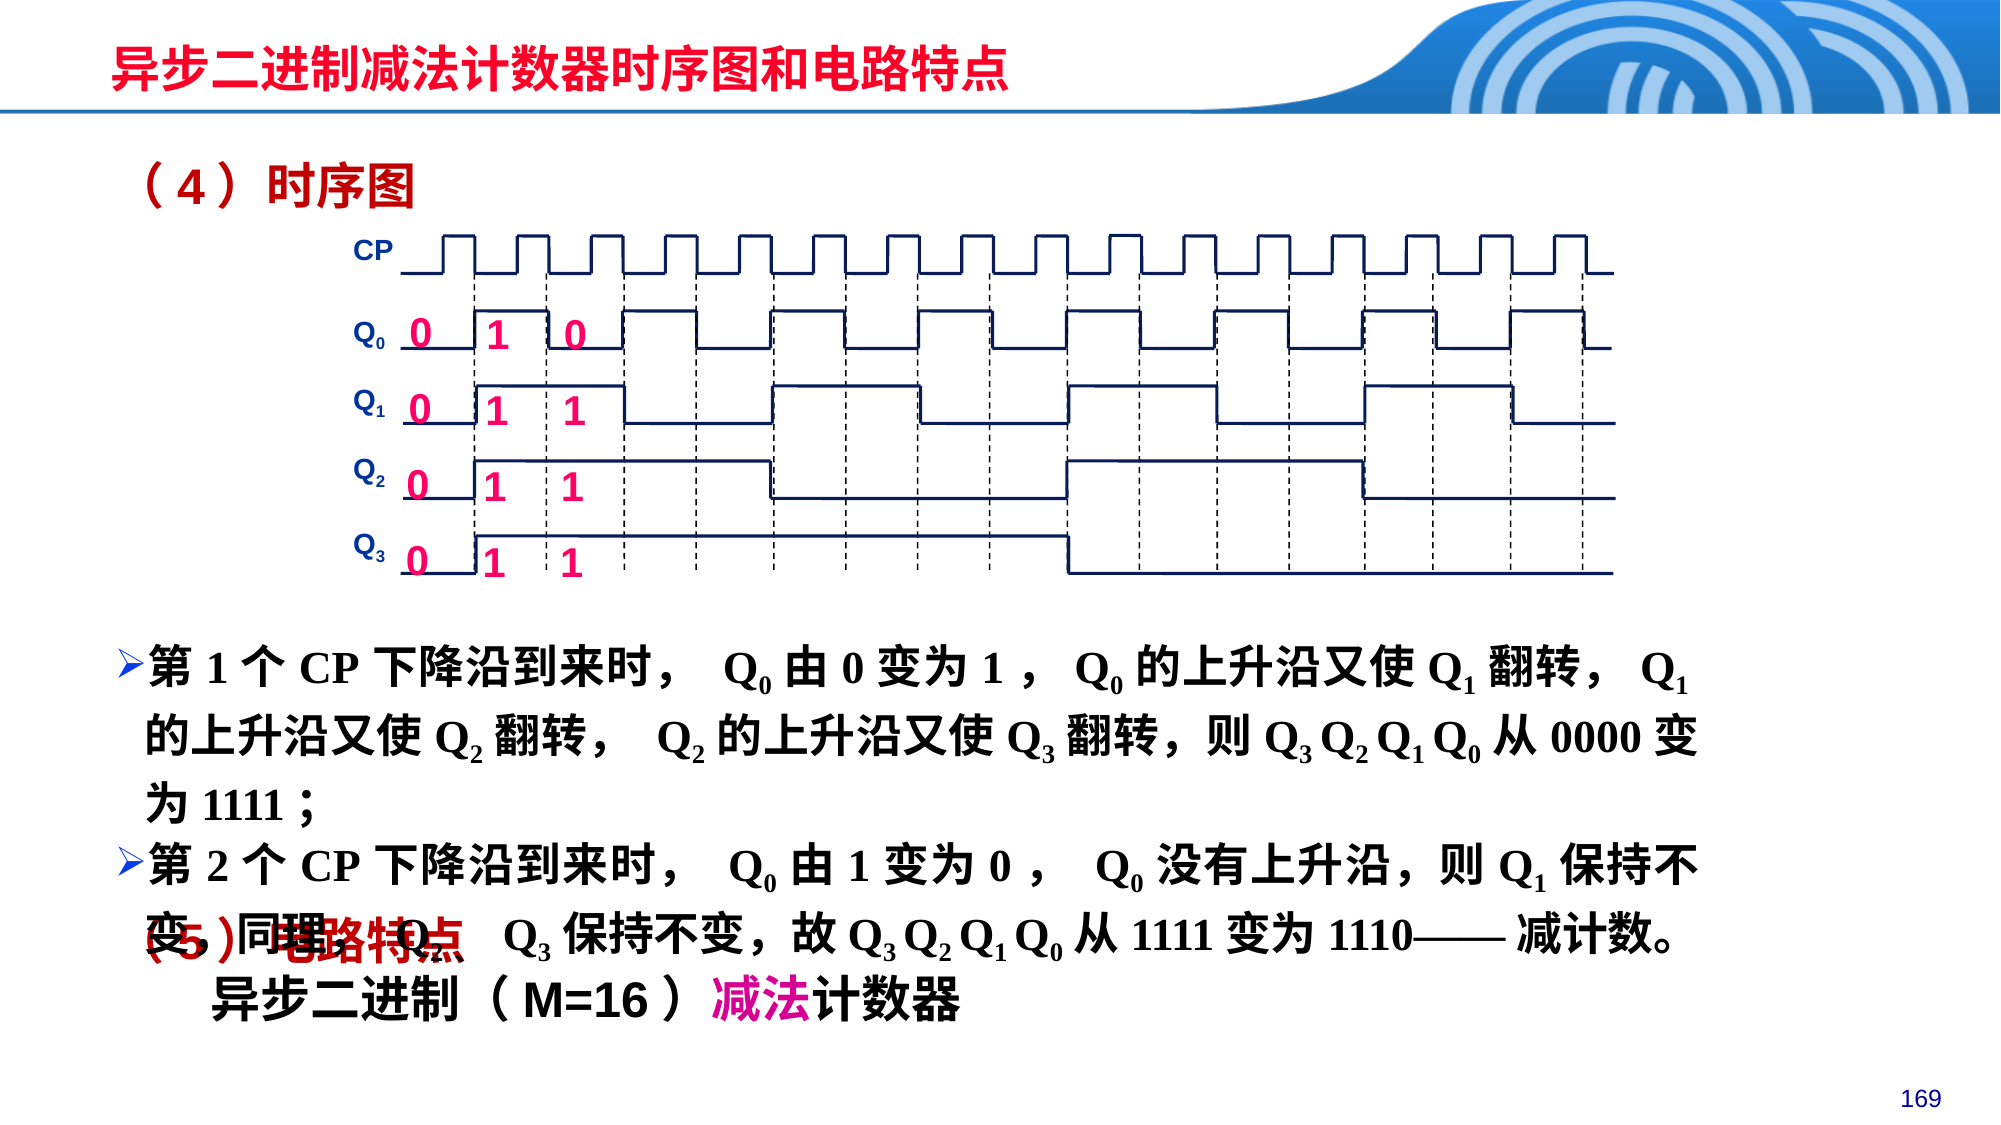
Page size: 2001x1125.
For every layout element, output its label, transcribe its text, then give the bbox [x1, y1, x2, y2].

text_box （4）时序图 [100, 147, 454, 223]
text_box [488, 300, 543, 594]
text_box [545, 300, 639, 594]
picture [0, 0, 2000, 114]
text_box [390, 298, 485, 593]
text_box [337, 223, 1616, 574]
title 异步二进制减法计数器时序图和电路特点 [99, 40, 1034, 103]
text_box 第1个CP下降沿到来时， Q0由0变为1，Q0的上升沿又使Q1翻转，Q1的上升沿又使Q2翻转， Q2的上升沿又使Q3翻转，则Q3 Q2 Q1 Q0从0000变为1111； 第2个CP下降沿到来时， Q0由1变为0， Q0没有上升沿，则Q1保持不变，同理， Q2、 Q3保持不变，故Q3 Q2 Q1 Q0从1111变为1110——减计数。 [100, 623, 1715, 1035]
